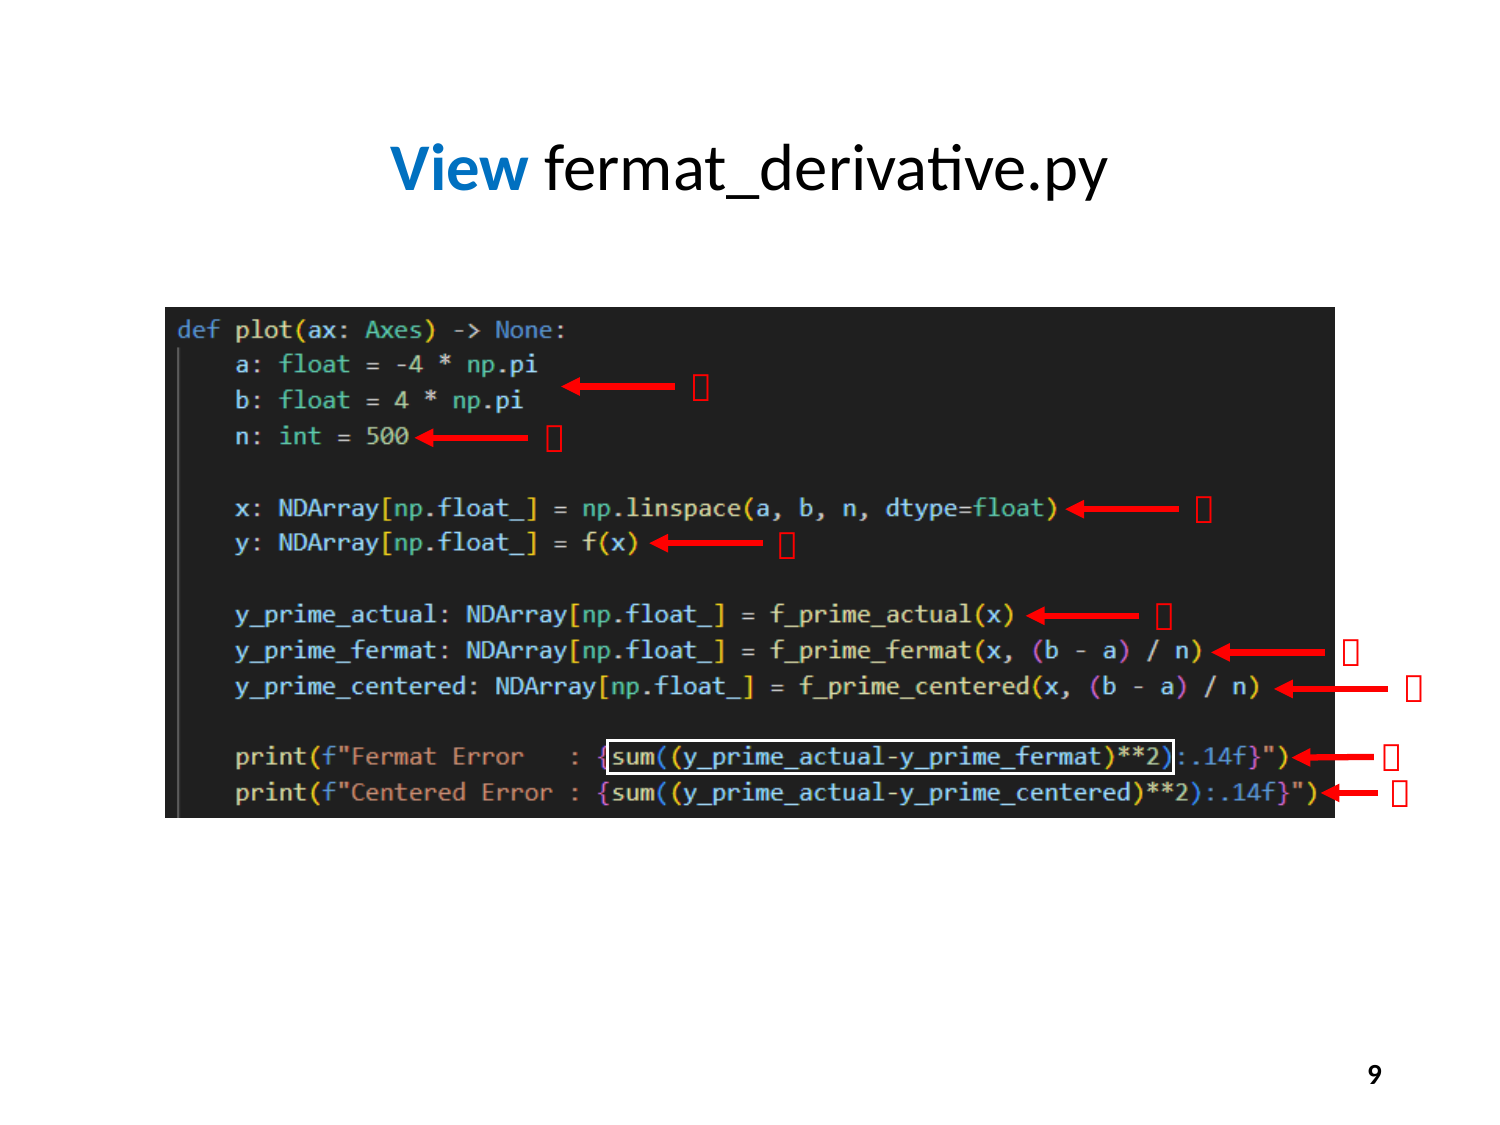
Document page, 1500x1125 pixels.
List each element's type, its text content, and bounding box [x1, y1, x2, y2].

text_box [1211, 621, 1388, 682]
title View fermat_derivative.py [103, 59, 1397, 278]
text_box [1065, 478, 1241, 540]
picture [165, 307, 1335, 818]
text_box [561, 356, 738, 417]
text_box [649, 514, 824, 576]
slide_number 9 [1059, 1042, 1397, 1103]
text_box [1273, 657, 1451, 719]
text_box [1320, 762, 1437, 824]
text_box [1291, 726, 1429, 788]
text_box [414, 407, 592, 469]
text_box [1025, 585, 1201, 647]
